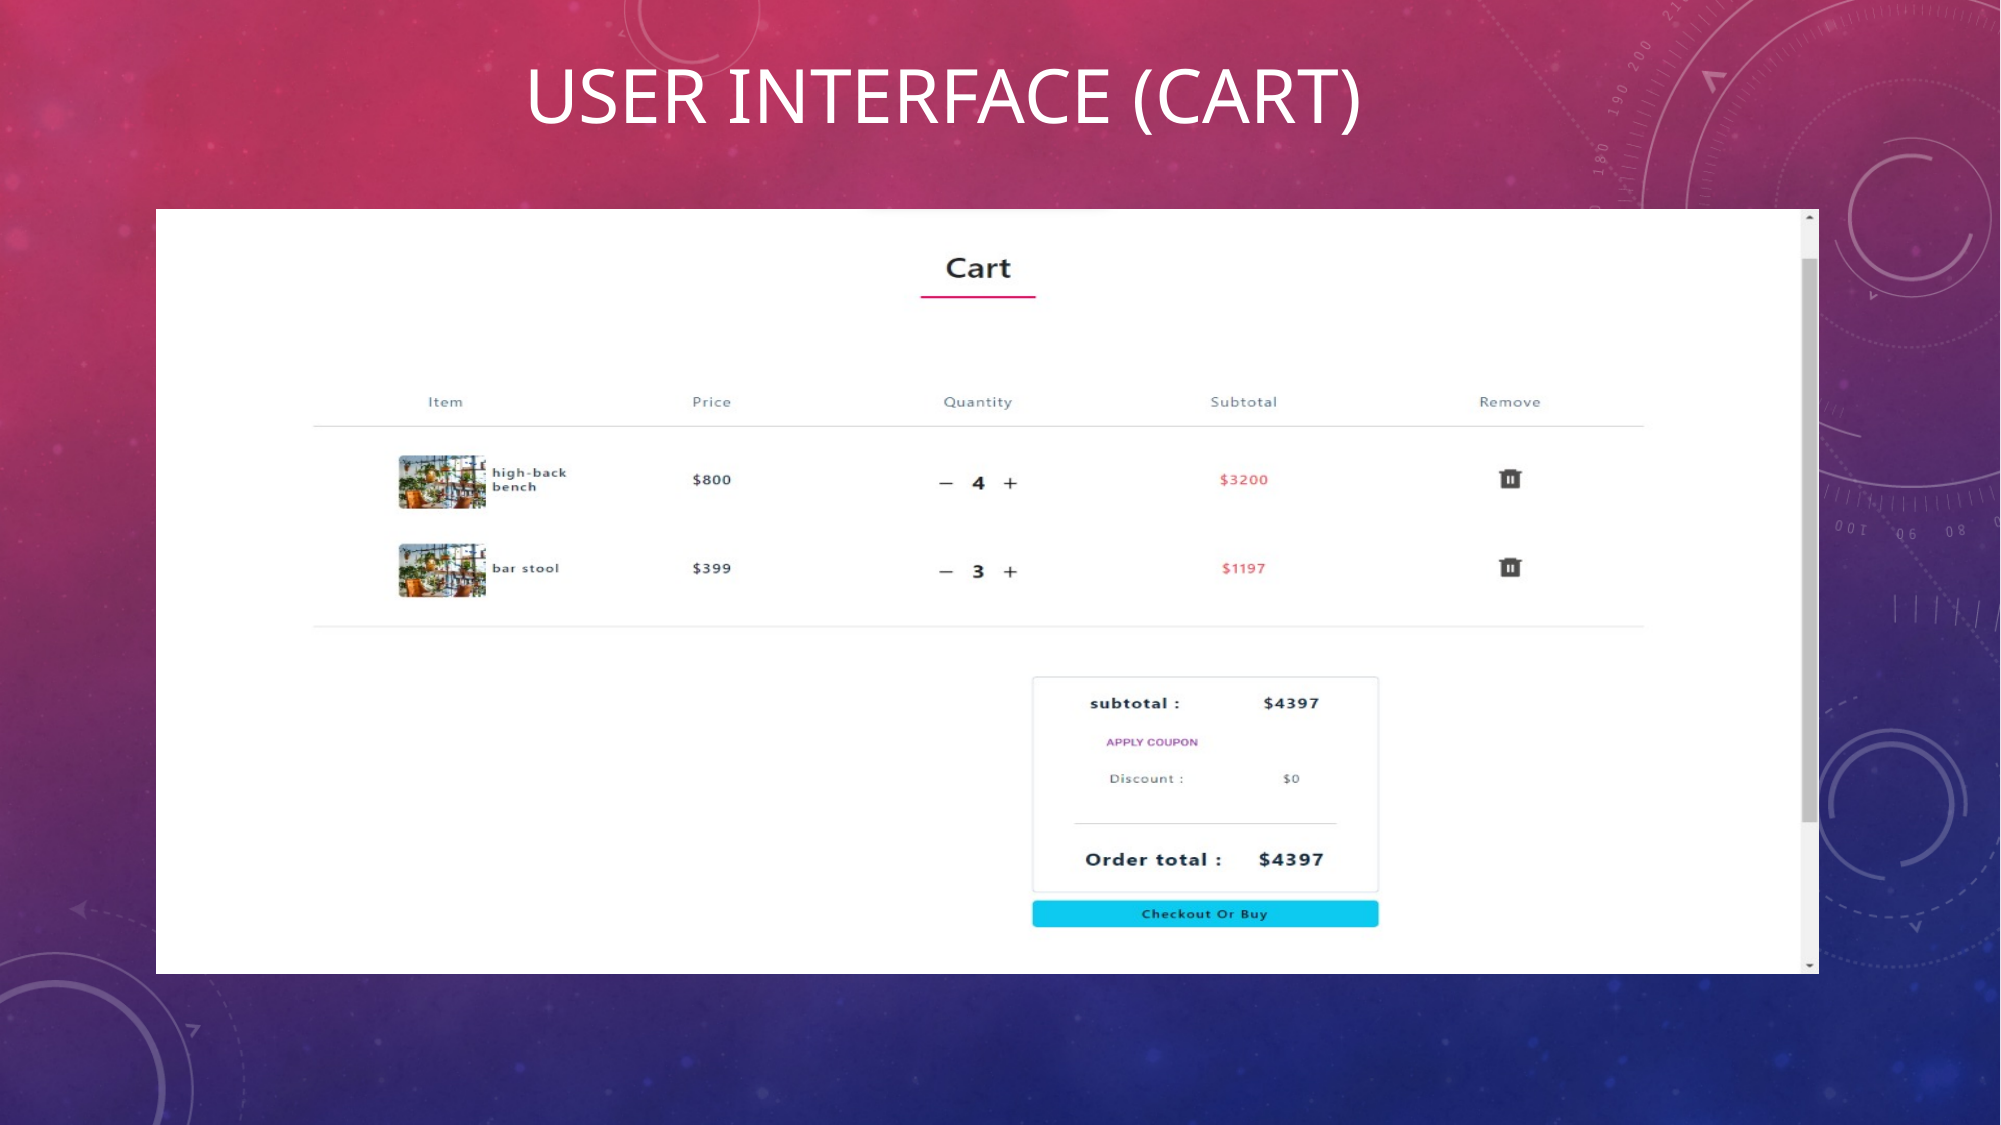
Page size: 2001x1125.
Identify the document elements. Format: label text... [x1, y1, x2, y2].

title USER INTERFACE (CART) [112, 19, 1775, 168]
picture [0, 0, 2001, 1125]
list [156, 209, 1820, 974]
